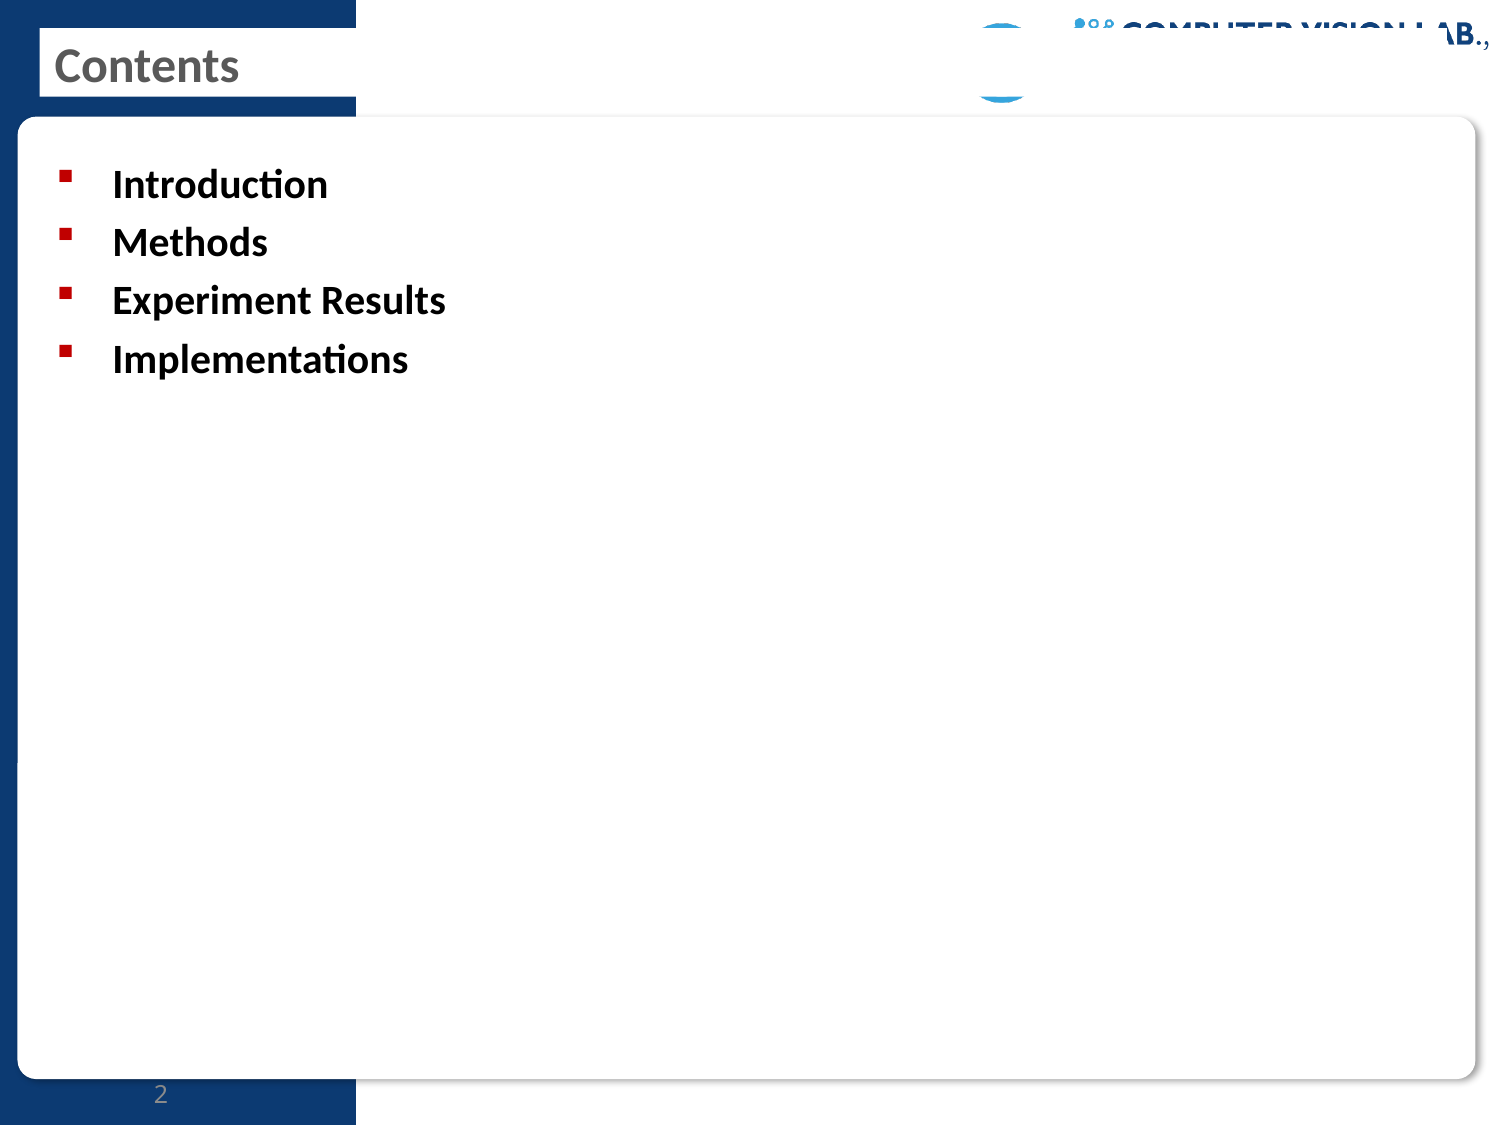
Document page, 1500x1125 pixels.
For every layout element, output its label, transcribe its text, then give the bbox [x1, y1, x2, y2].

picture [870, 17, 1494, 122]
slide_number 2 [24, 1065, 183, 1125]
text_box Introduction Methods Experiment Results Implementations [41, 148, 1447, 1047]
title Contents [39, 28, 1447, 97]
